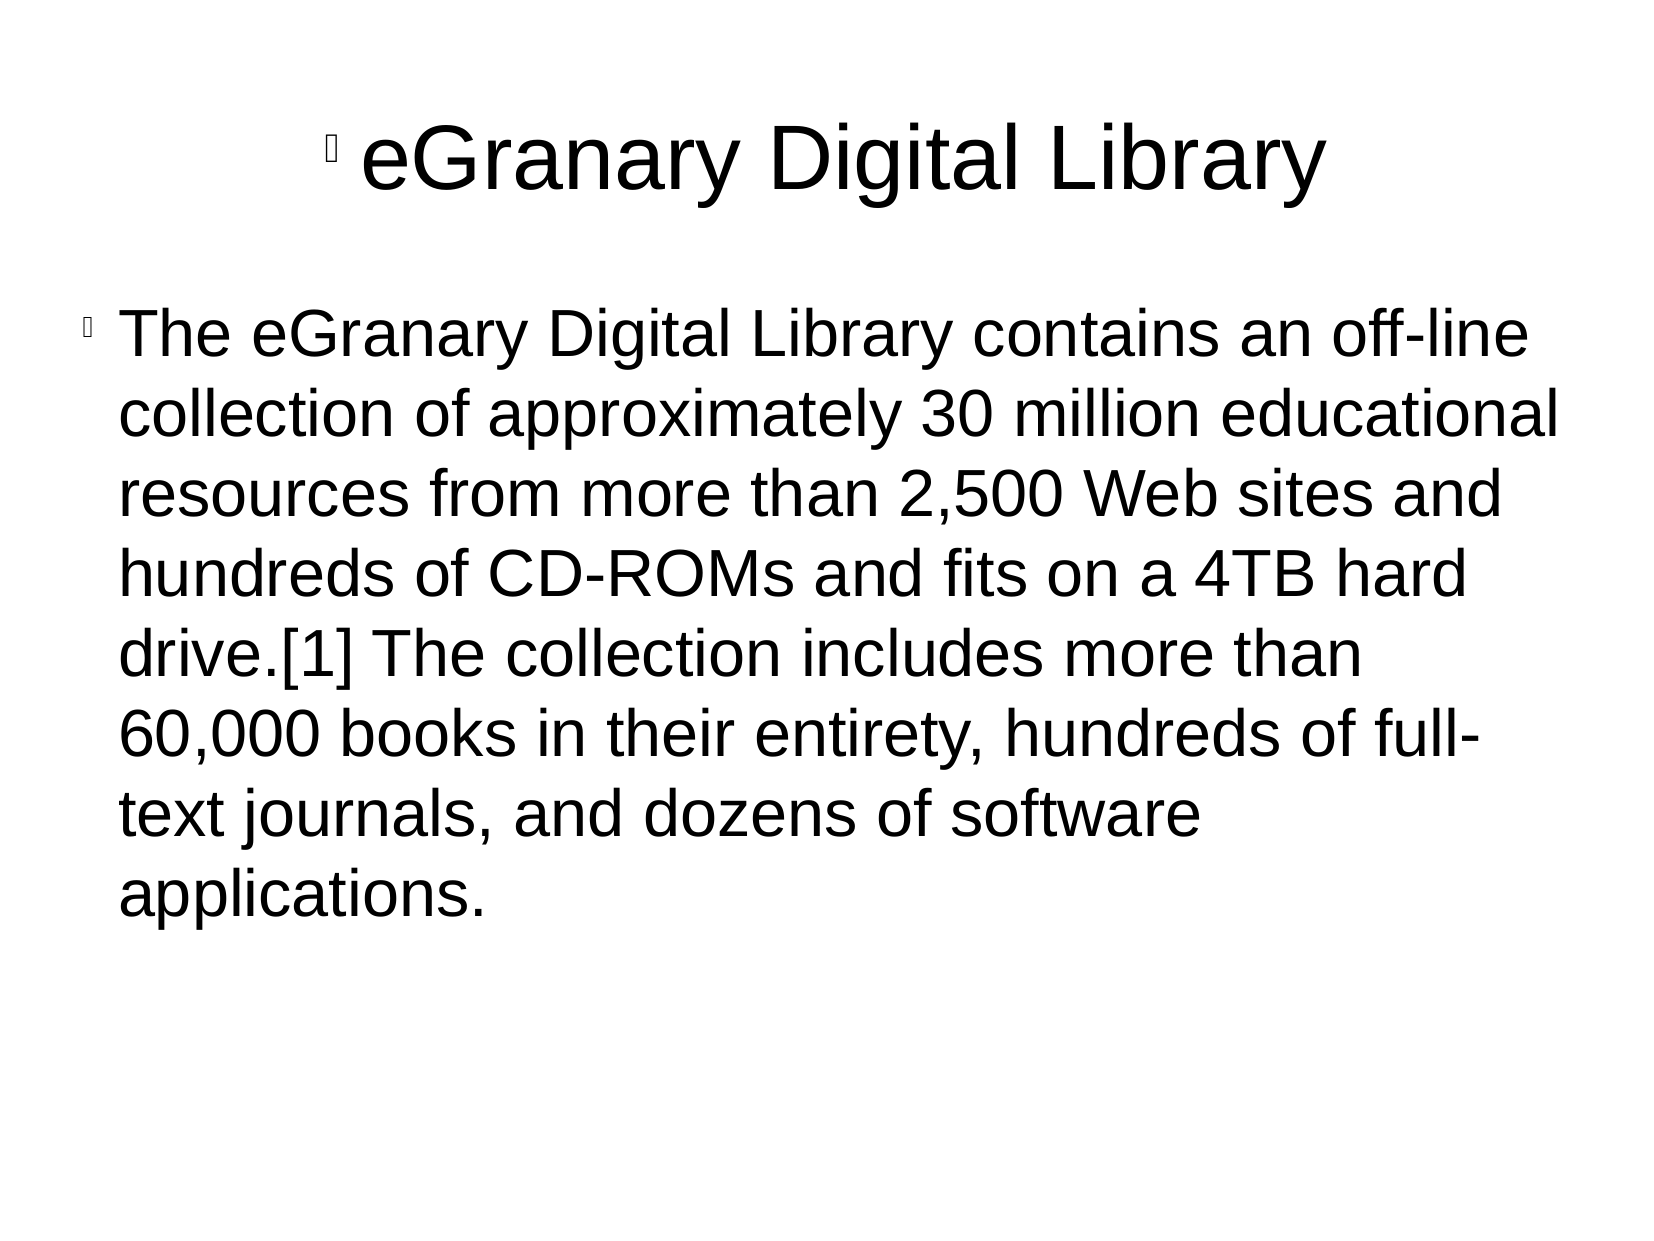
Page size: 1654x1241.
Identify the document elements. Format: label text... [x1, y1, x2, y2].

text_box eGranary Digital Library [82, 49, 1571, 257]
text_box The eGranary Digital Library contains an off-line collection of approximately 30 million educational resources from more than 2,500 Web sites and hundreds of CD-ROMs and fits on a 4TB hard drive.[1] The collection includes more than 60,000 books in their entirety, hundreds of full-text journals, and dozens of software applications. [82, 290, 1571, 1010]
